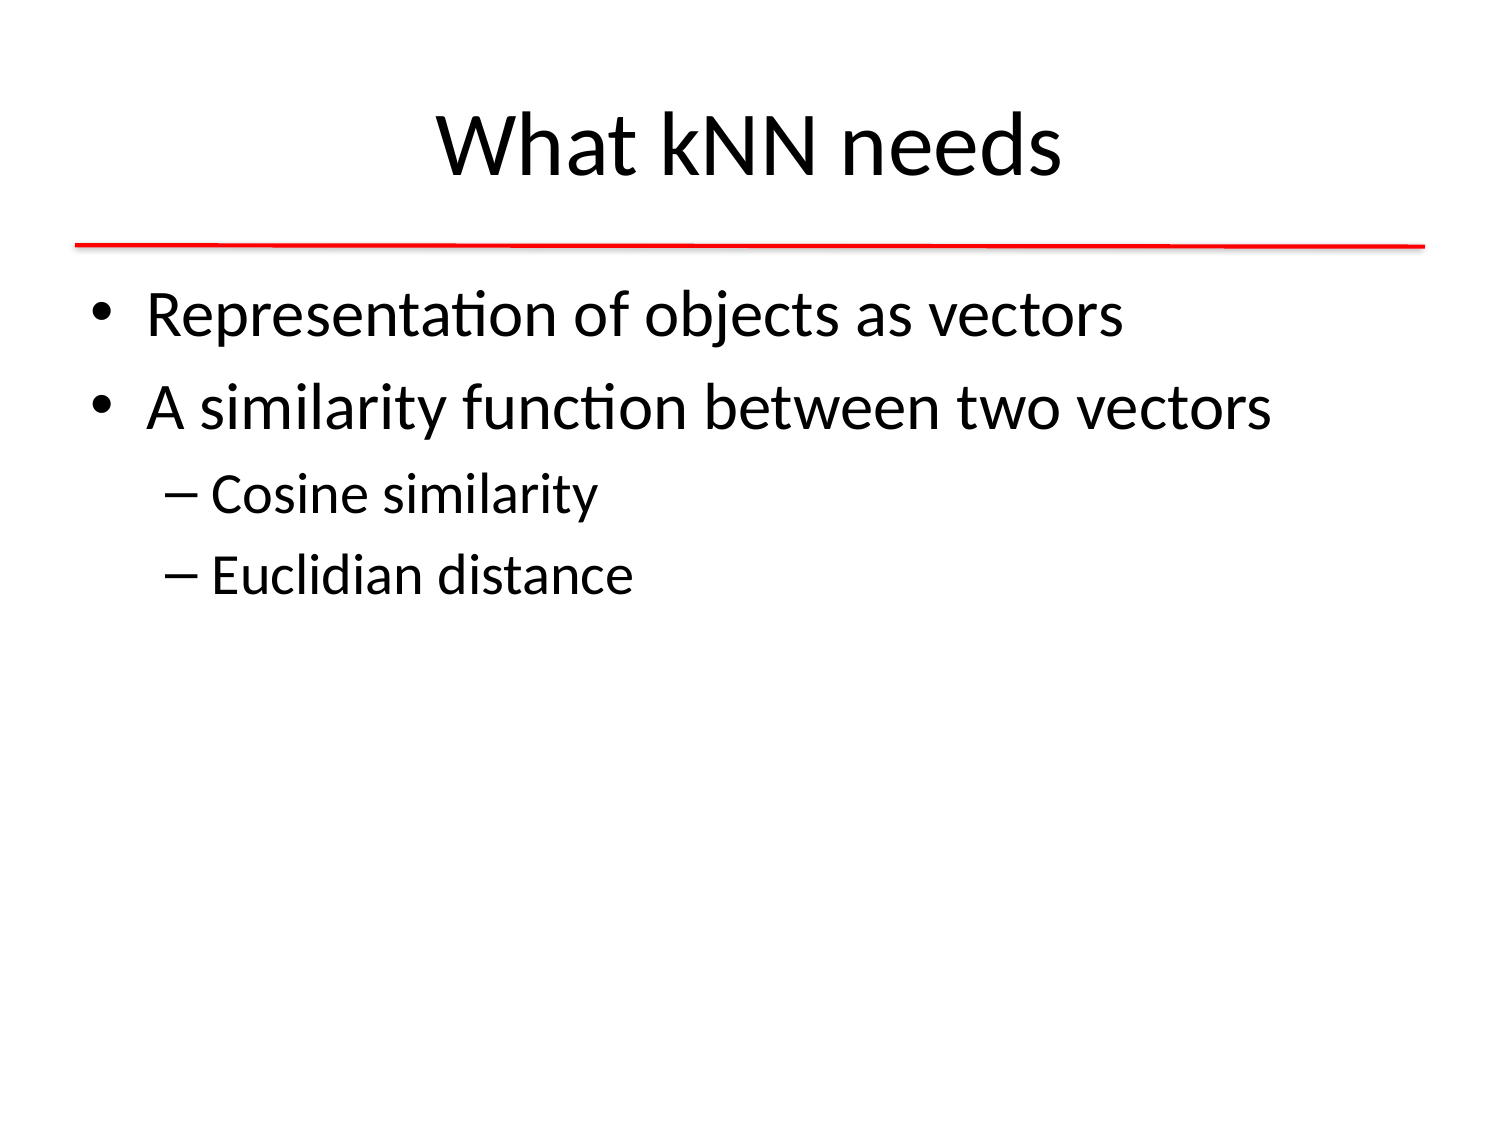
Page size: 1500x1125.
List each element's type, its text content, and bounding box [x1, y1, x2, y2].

title What kNN needs [75, 45, 1425, 233]
list Representation of objects as vectors A similarity function between two vectors Cosine similarity Euclidian distance [75, 262, 1425, 1005]
